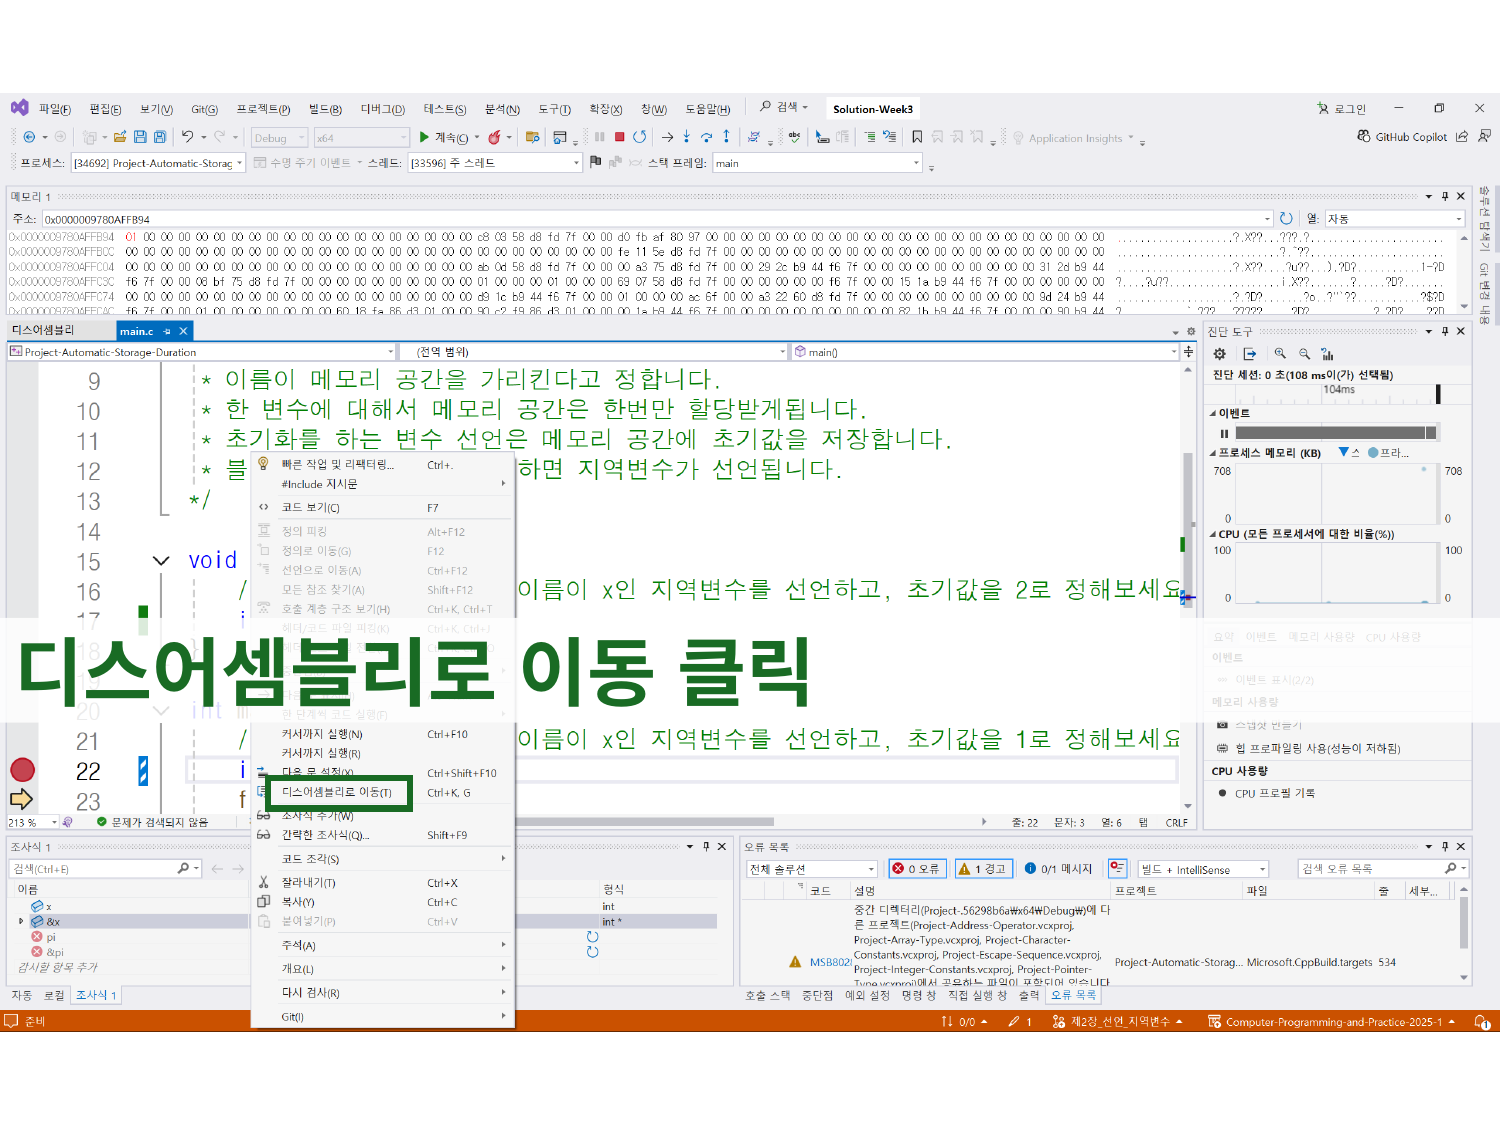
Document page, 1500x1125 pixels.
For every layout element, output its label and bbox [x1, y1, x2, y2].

picture [0, 93, 1500, 1032]
